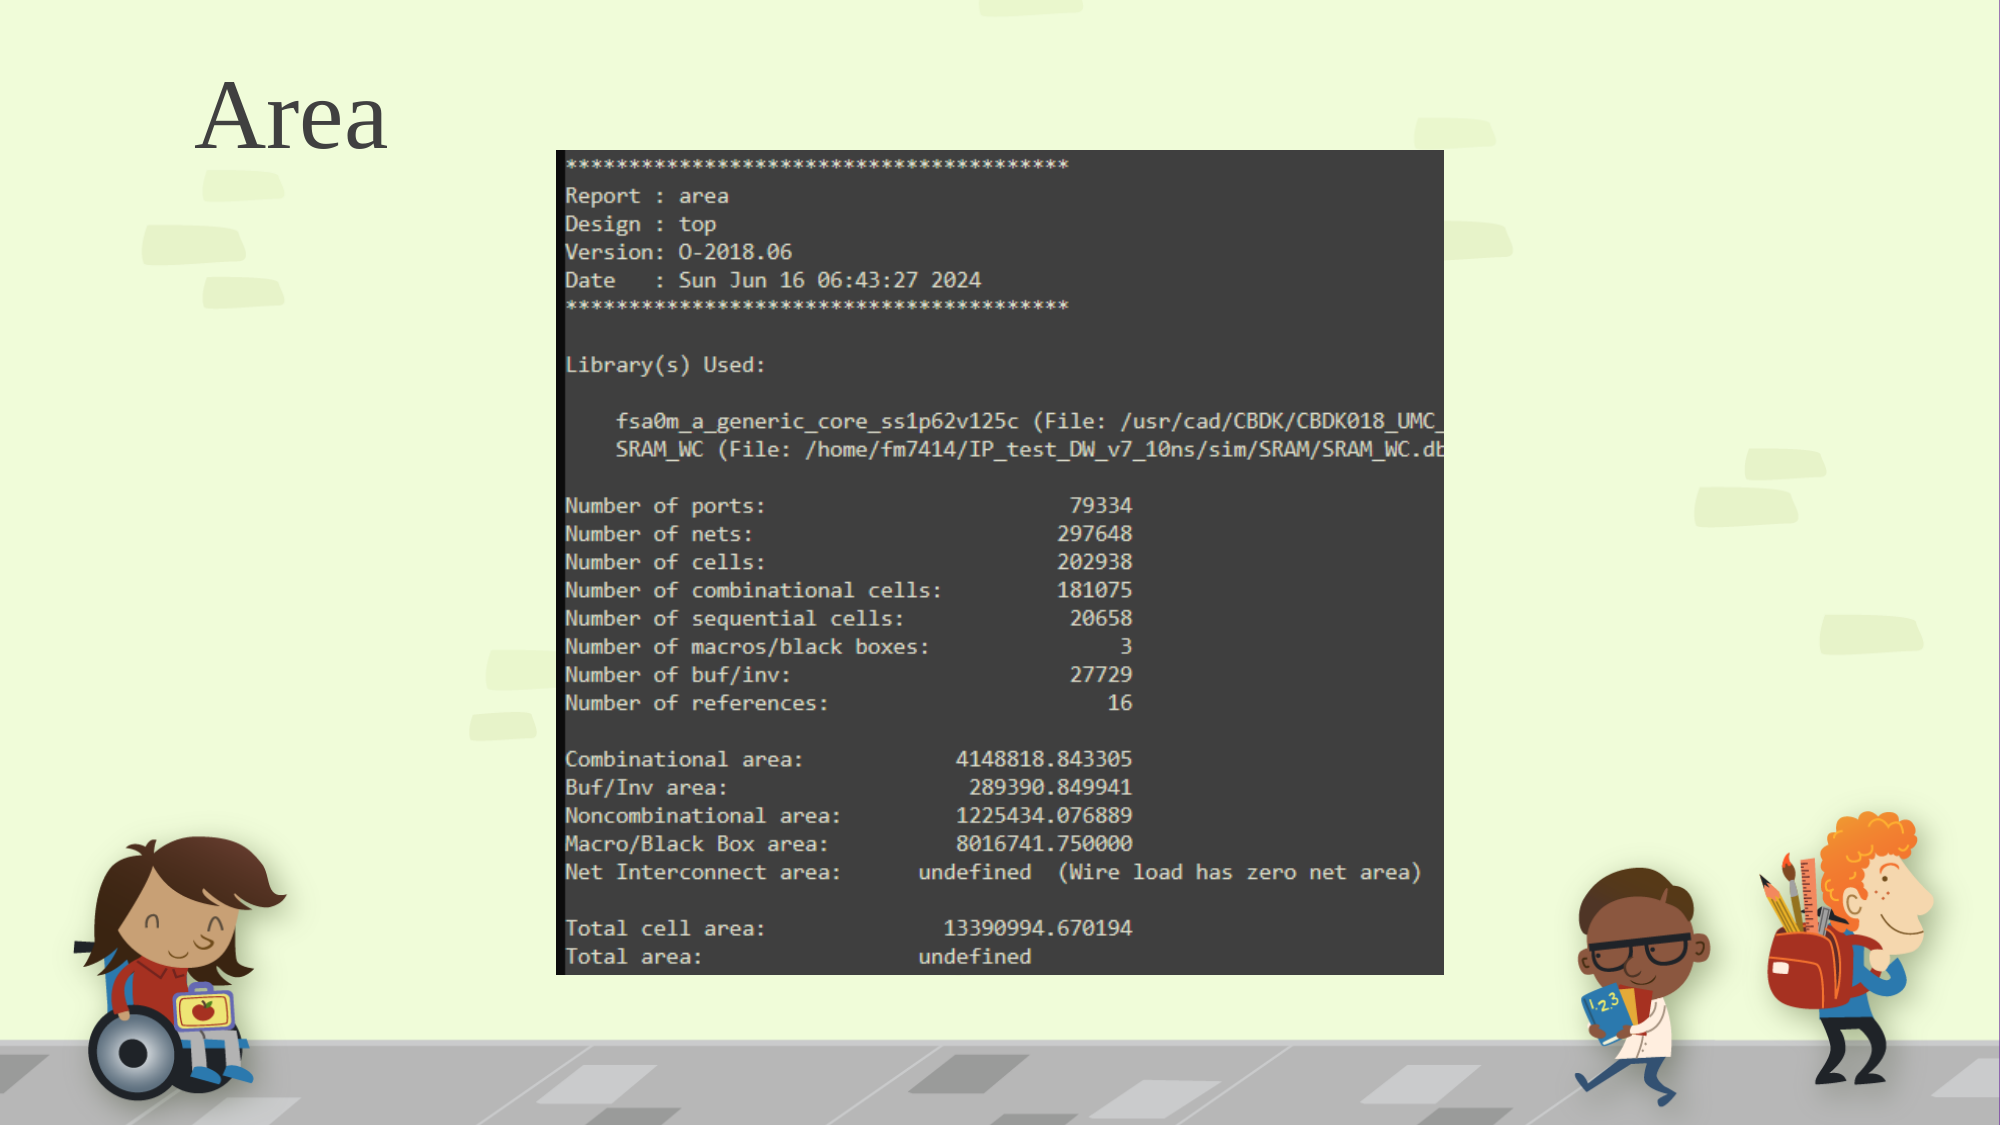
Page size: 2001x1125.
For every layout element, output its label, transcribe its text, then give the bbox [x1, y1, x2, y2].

picture [0, 0, 2000, 1125]
title Area [179, 0, 1792, 178]
